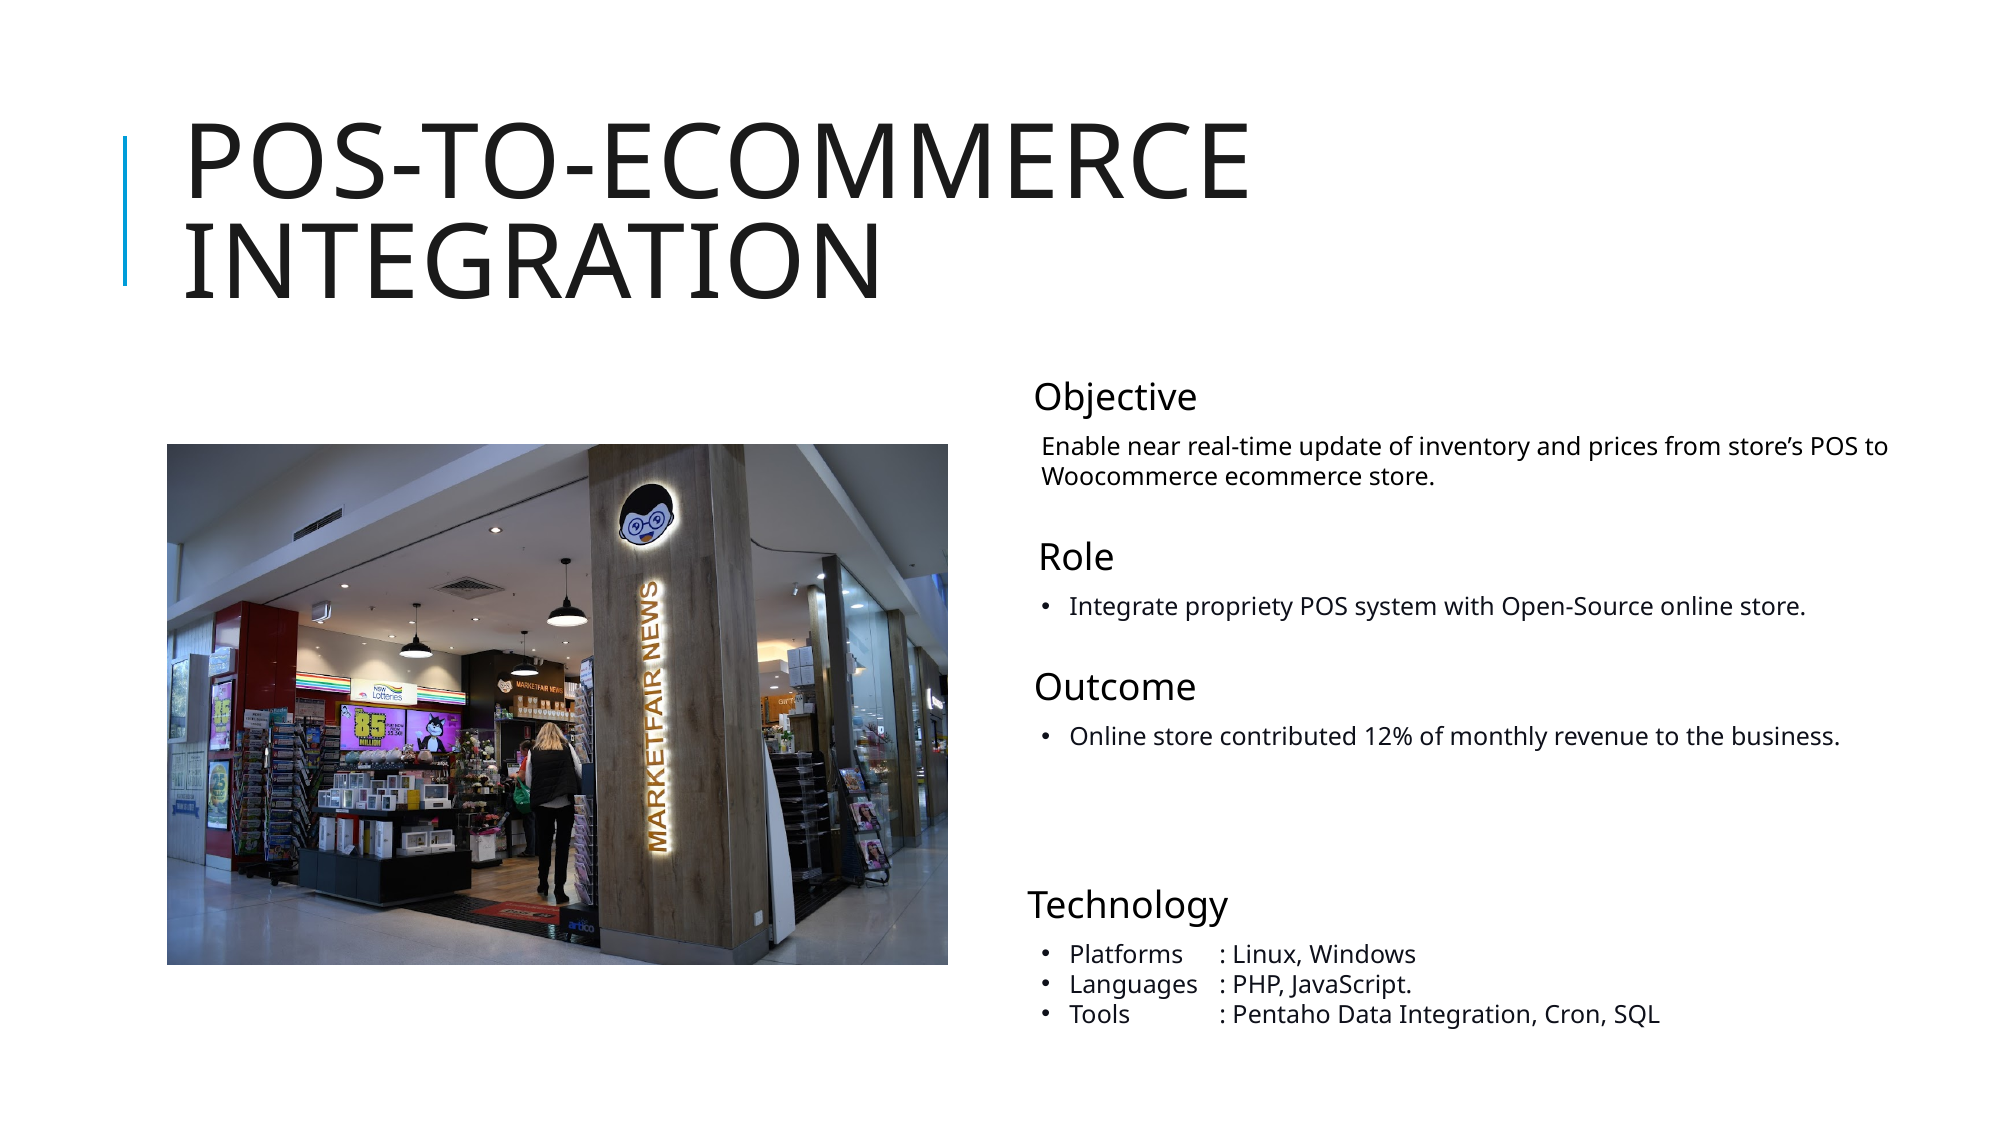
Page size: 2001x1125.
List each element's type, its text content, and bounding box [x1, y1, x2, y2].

text_box Online store contributed 12% of monthly revenue to the business. [1026, 713, 1959, 758]
text_box Technology [1012, 873, 1244, 934]
text_box Role [1023, 525, 1130, 586]
text_box Objective [1018, 365, 1213, 426]
text_box Integrate propriety POS system with Open-Source online store. [1026, 583, 1959, 628]
text_box Platforms : Linux, Windows Languages : PHP, JavaScript. Tools : Pentaho Data Integration, Cron, SQL [1026, 930, 1959, 1036]
text_box Enable near real-time update of inventory and prices from store’s POS to Woocommerce ecommerce store. [1026, 422, 1959, 498]
title POS-to-eCommerce Integration [168, 96, 1763, 342]
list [167, 444, 949, 966]
text_box Outcome [1019, 655, 1212, 716]
